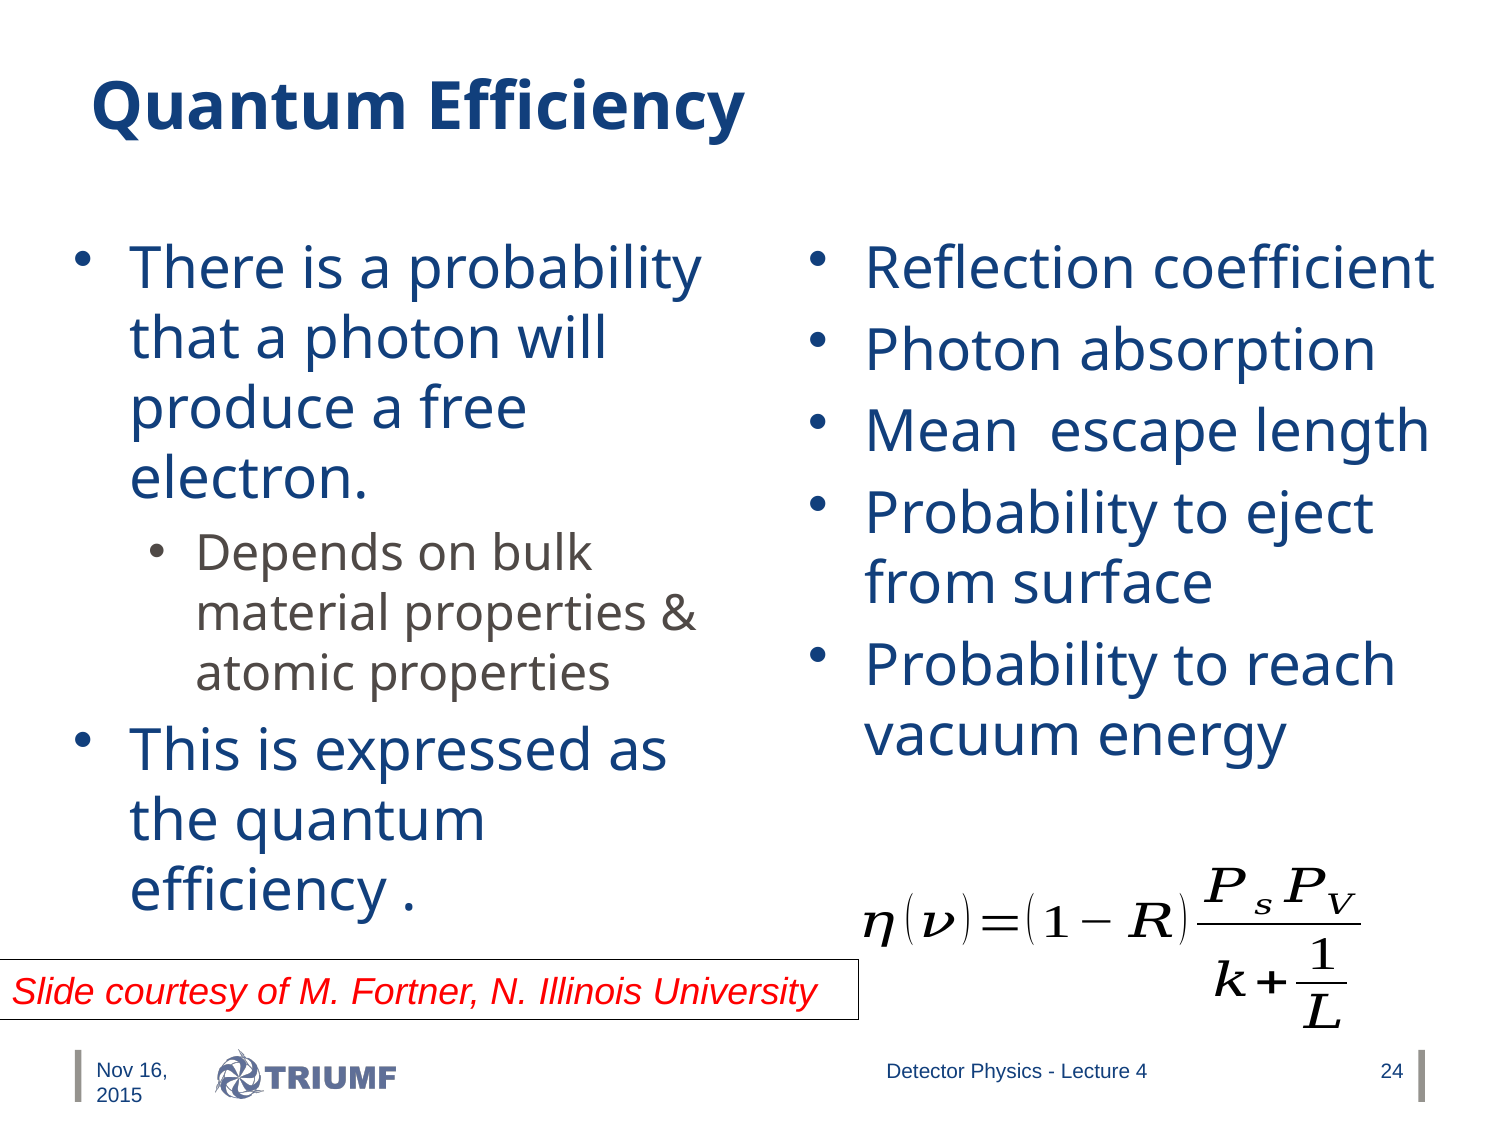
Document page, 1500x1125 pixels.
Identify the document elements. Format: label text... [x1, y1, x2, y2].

slide_number 24 [1182, 1049, 1419, 1125]
title Quantum Efficiency [74, 61, 1426, 162]
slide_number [81, 1048, 213, 1125]
text_box Slide courtesy of M. Fortner, N. Illinois University [0, 959, 859, 1020]
footer Detector Physics - Lecture 4 [394, 1049, 1163, 1125]
